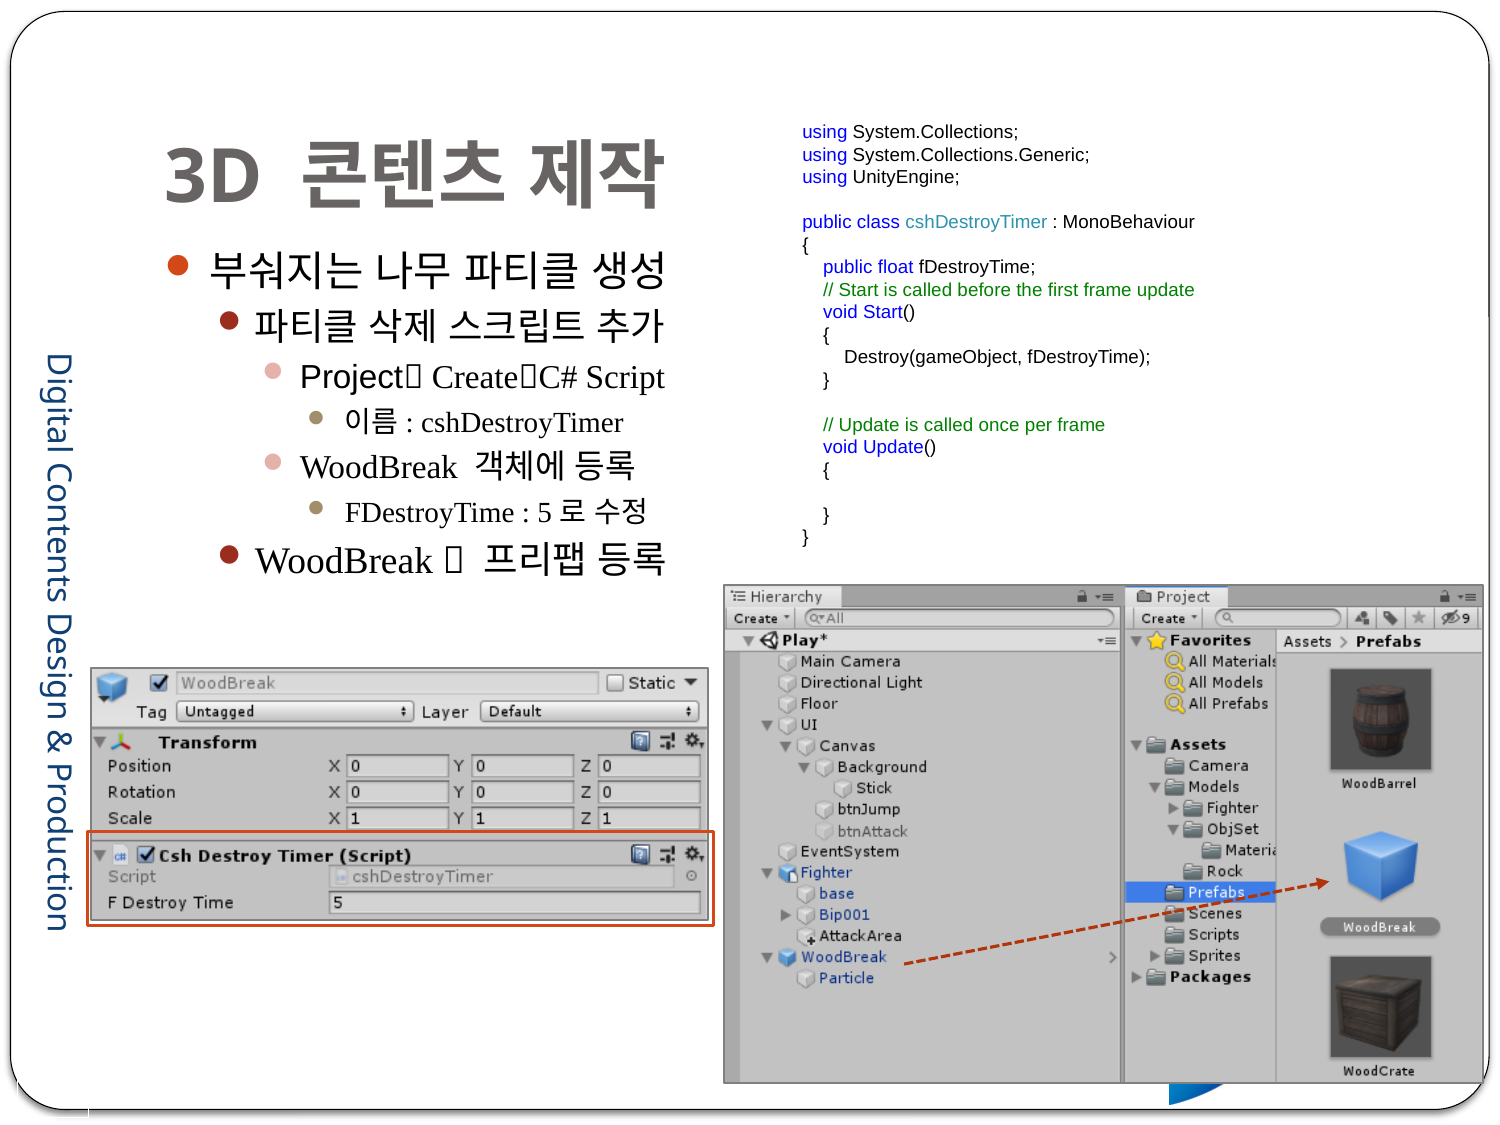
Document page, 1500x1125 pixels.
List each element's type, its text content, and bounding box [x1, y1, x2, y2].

text_box [709, 831, 714, 926]
text_box using System.Collections; using System.Collections.Generic; using UnityEngine; public class cshDestroyTimer : MonoBehaviour { public float fDestroyTime; // Start is called before the first frame update void Start() { Destroy(gameObject, fDestroyTime); } // Update is called once per frame void Update() { } } [787, 112, 1447, 555]
text_box 부숴지는 나무 파티클 생성 파티클 삭제 스크립트 추가 Project CreateC# Script 이름: cshDestroyTimer WoodBreak 객체에 등록 FDestroyTime : 5로 수정 WoodBreak  프리팹 등록 [149, 237, 1425, 988]
picture [724, 585, 1483, 1083]
picture [1169, 1084, 1454, 1105]
title 3D 콘텐츠 제작 [150, 45, 1425, 233]
picture [91, 668, 708, 919]
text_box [903, 881, 1330, 965]
